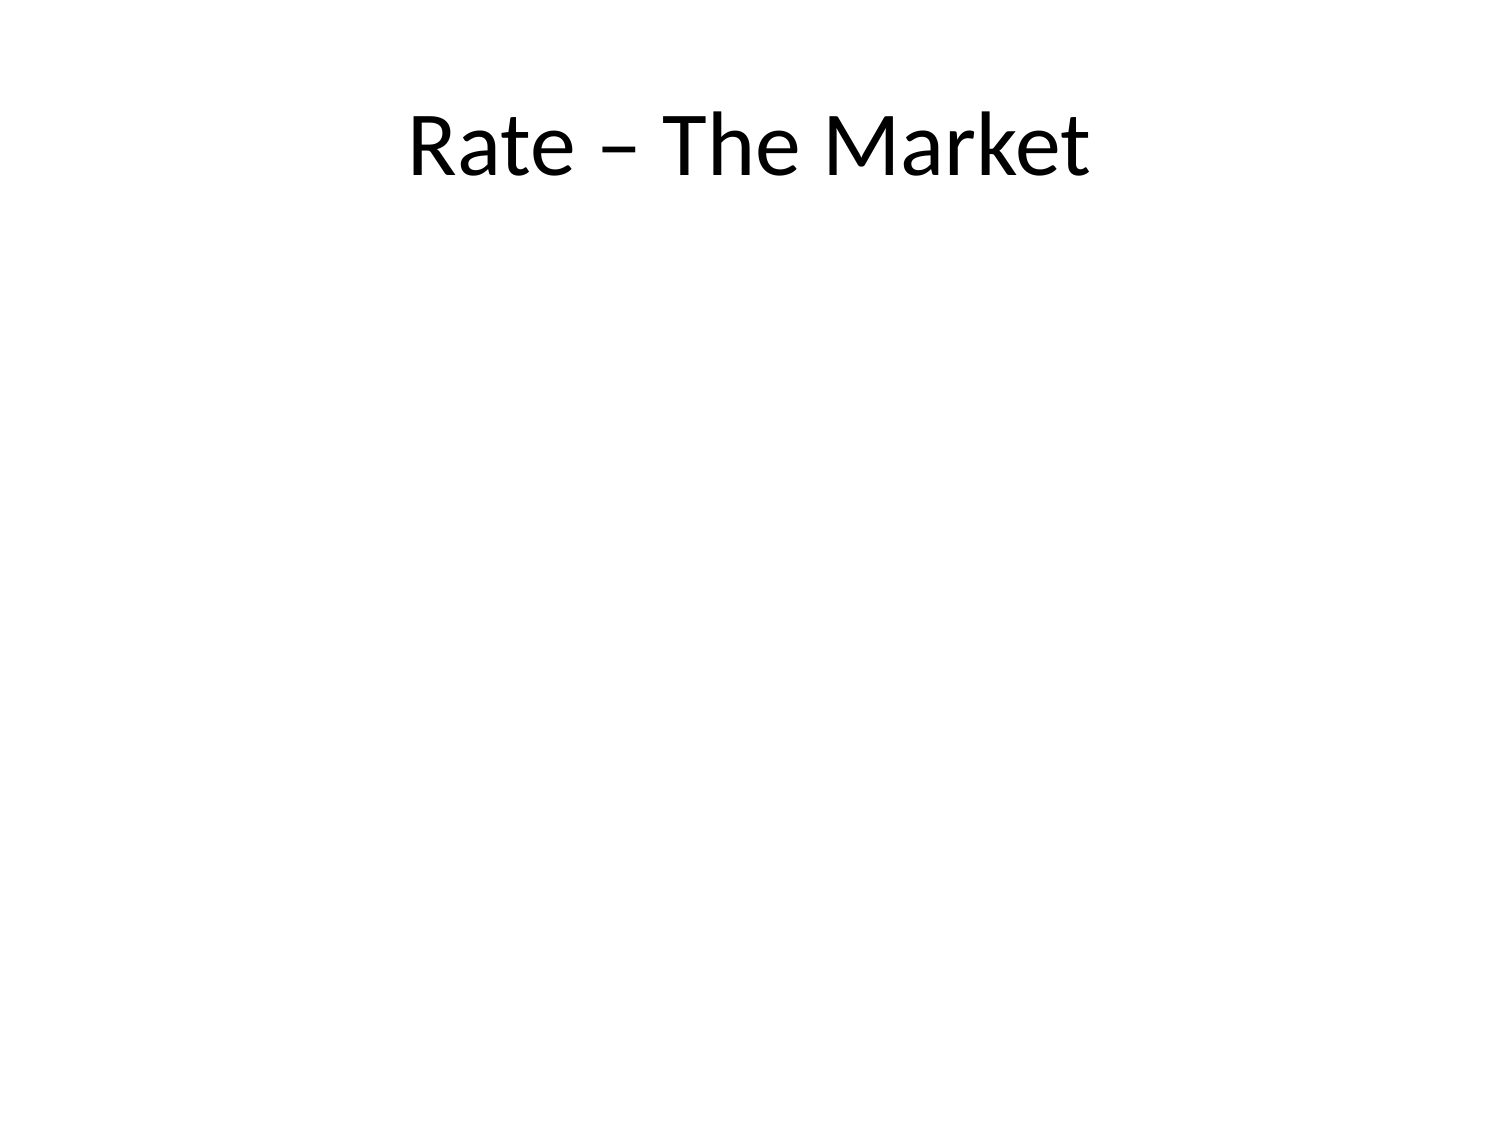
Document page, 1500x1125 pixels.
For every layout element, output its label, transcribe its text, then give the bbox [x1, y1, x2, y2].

title Rate – The Market [75, 45, 1425, 233]
